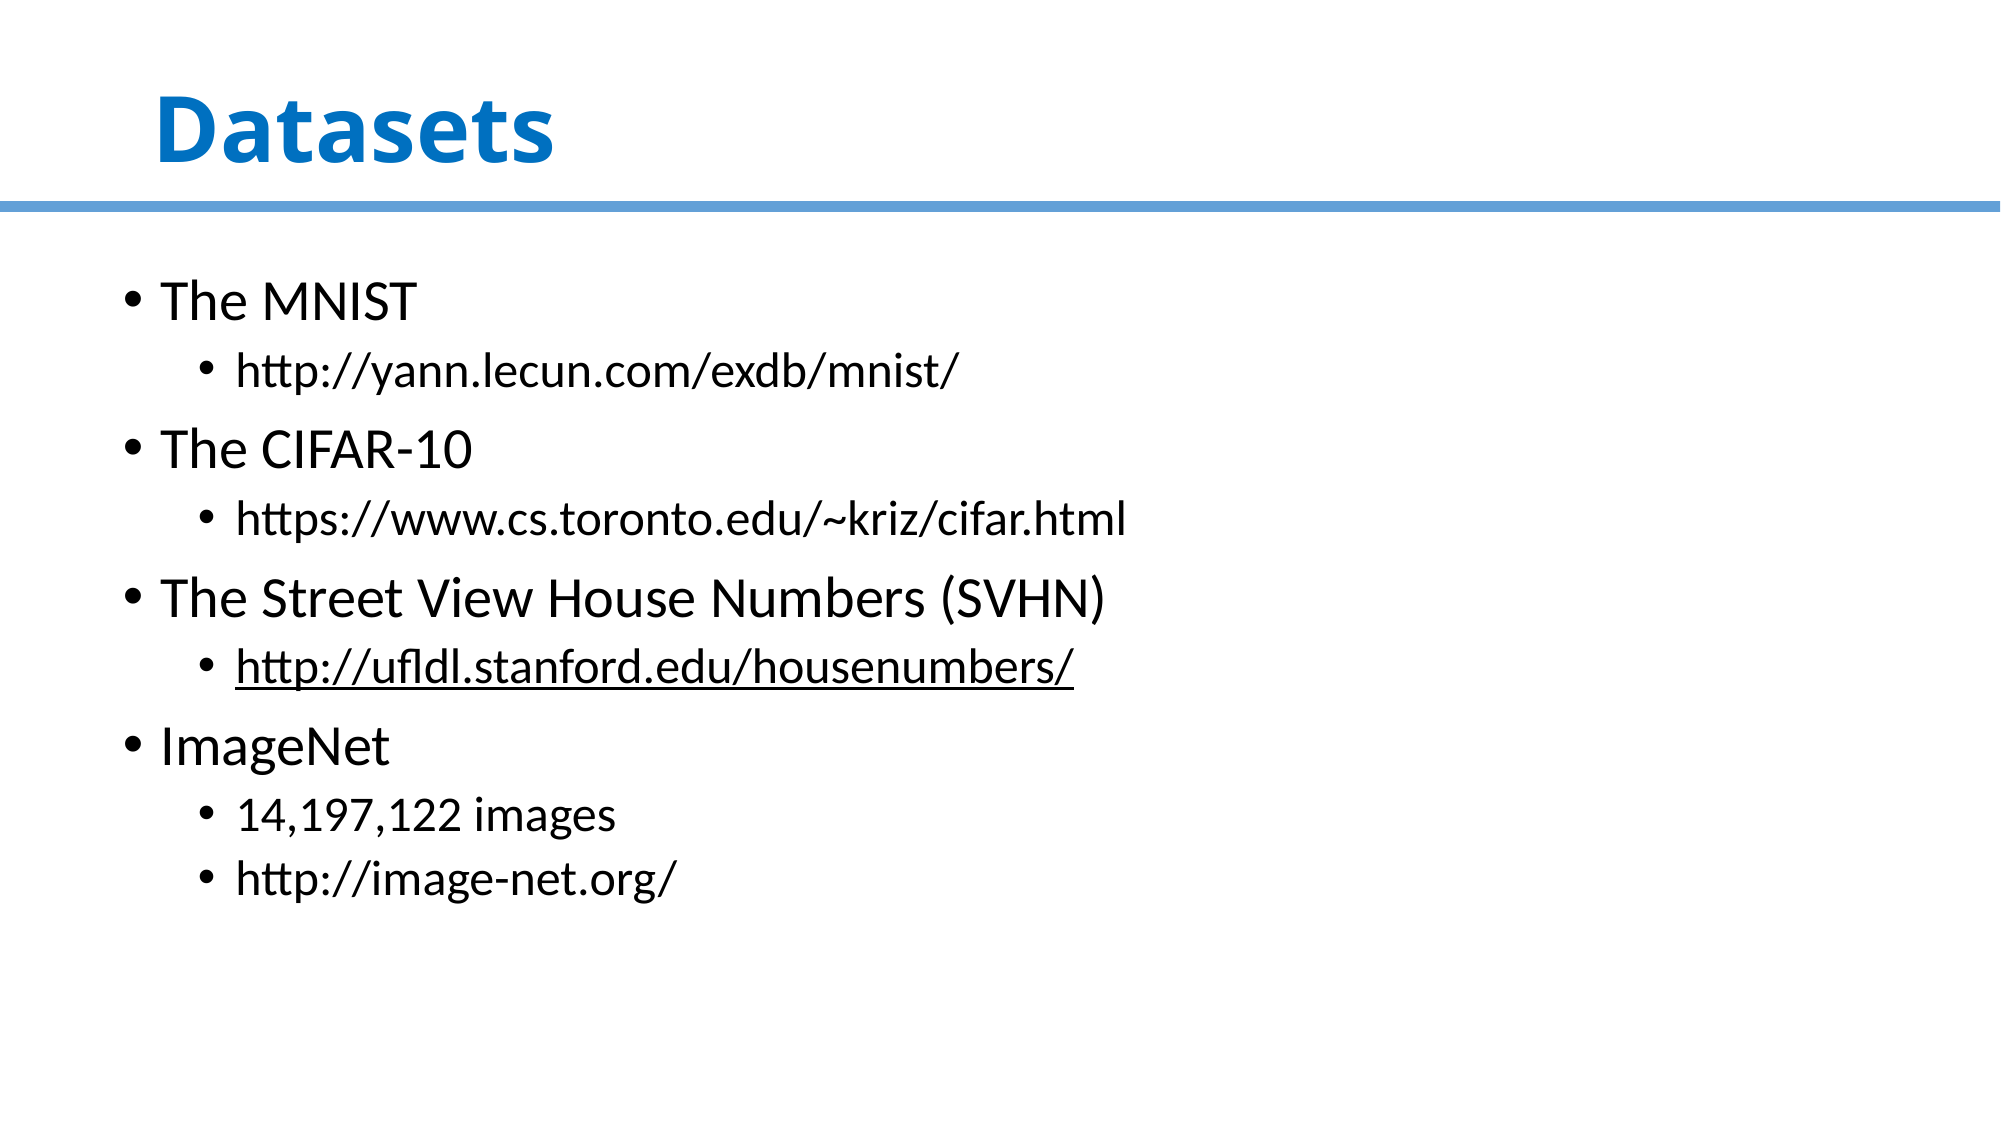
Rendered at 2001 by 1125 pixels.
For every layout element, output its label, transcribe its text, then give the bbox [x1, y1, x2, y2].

list The MNIST http://yann.lecun.com/exdb/mnist/ The CIFAR-10 https://www.cs.toronto.edu/~kriz/cifar.html The Street View House Numbers (SVHN) http://ufldl.stanford.edu/housenumbers/ ImageNet 14,197,122 images http://image-net.org/ [108, 263, 1889, 1085]
title Datasets [137, 59, 1863, 207]
